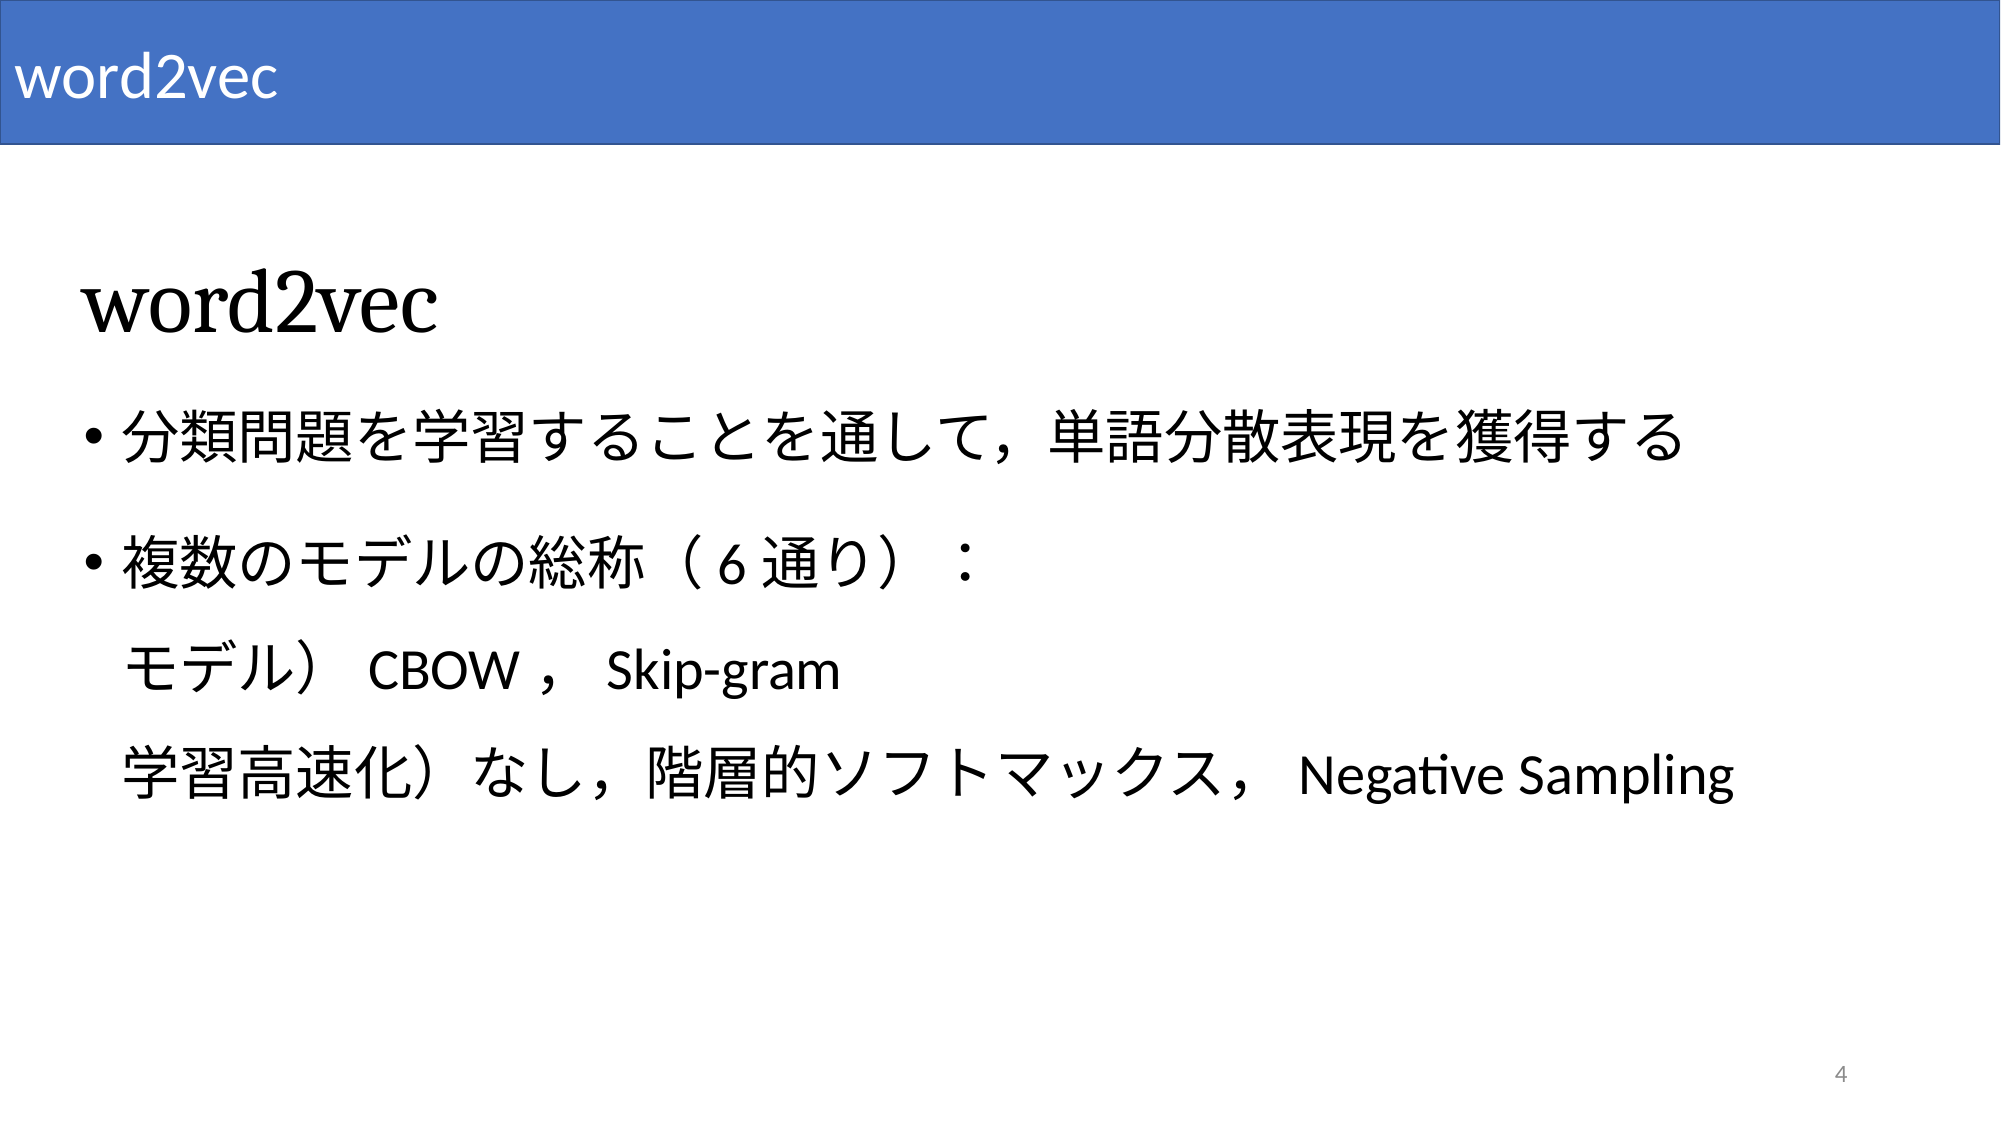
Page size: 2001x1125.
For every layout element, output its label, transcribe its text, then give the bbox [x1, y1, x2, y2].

text_box word2vec [0, 24, 1044, 119]
slide_number 4 [1412, 1042, 1863, 1103]
list 分類問題を学習することを通して，単語分散表現を獲得する 複数のモデルの総称（6通り）： モデル）CBOW，Skip-gram 学習高速化）なし，階層的ソフトマックス，Negative Sampling [68, 358, 1987, 660]
title word2vec [68, 193, 1794, 358]
